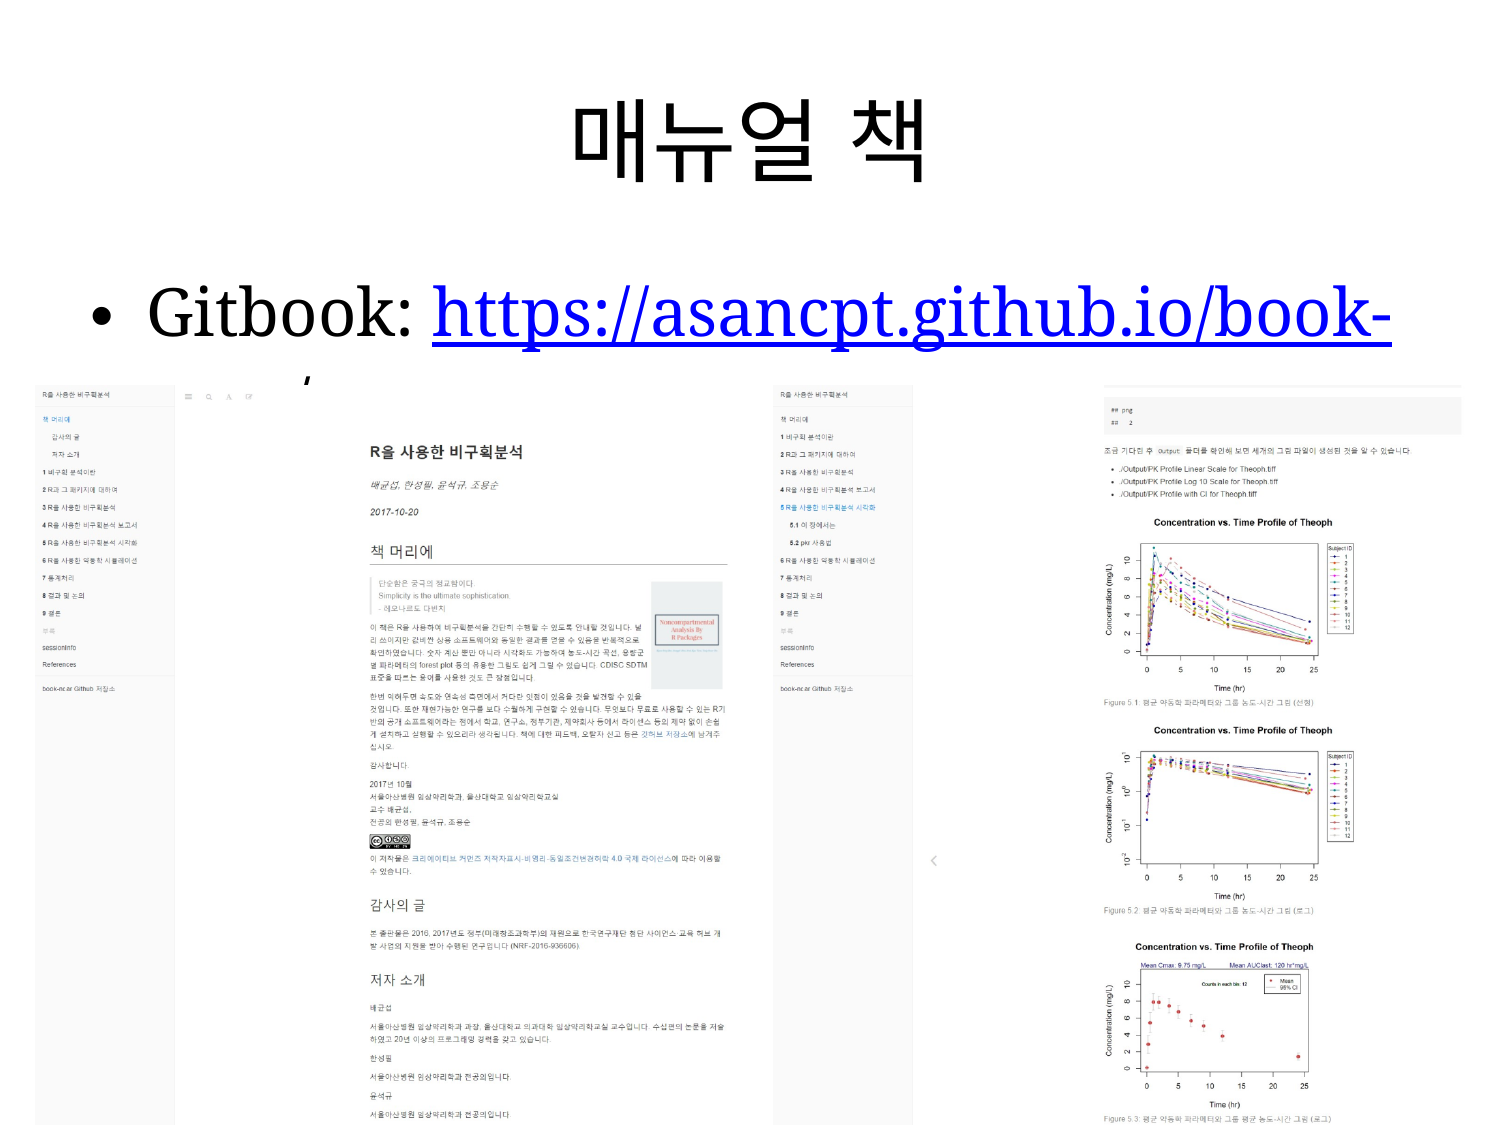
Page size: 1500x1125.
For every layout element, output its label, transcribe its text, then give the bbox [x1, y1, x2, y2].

title 매뉴얼 책 [75, 45, 1425, 233]
list Gitbook: https://asancpt.github.io/book-ncar/ [75, 262, 1425, 383]
picture [35, 385, 1500, 1125]
